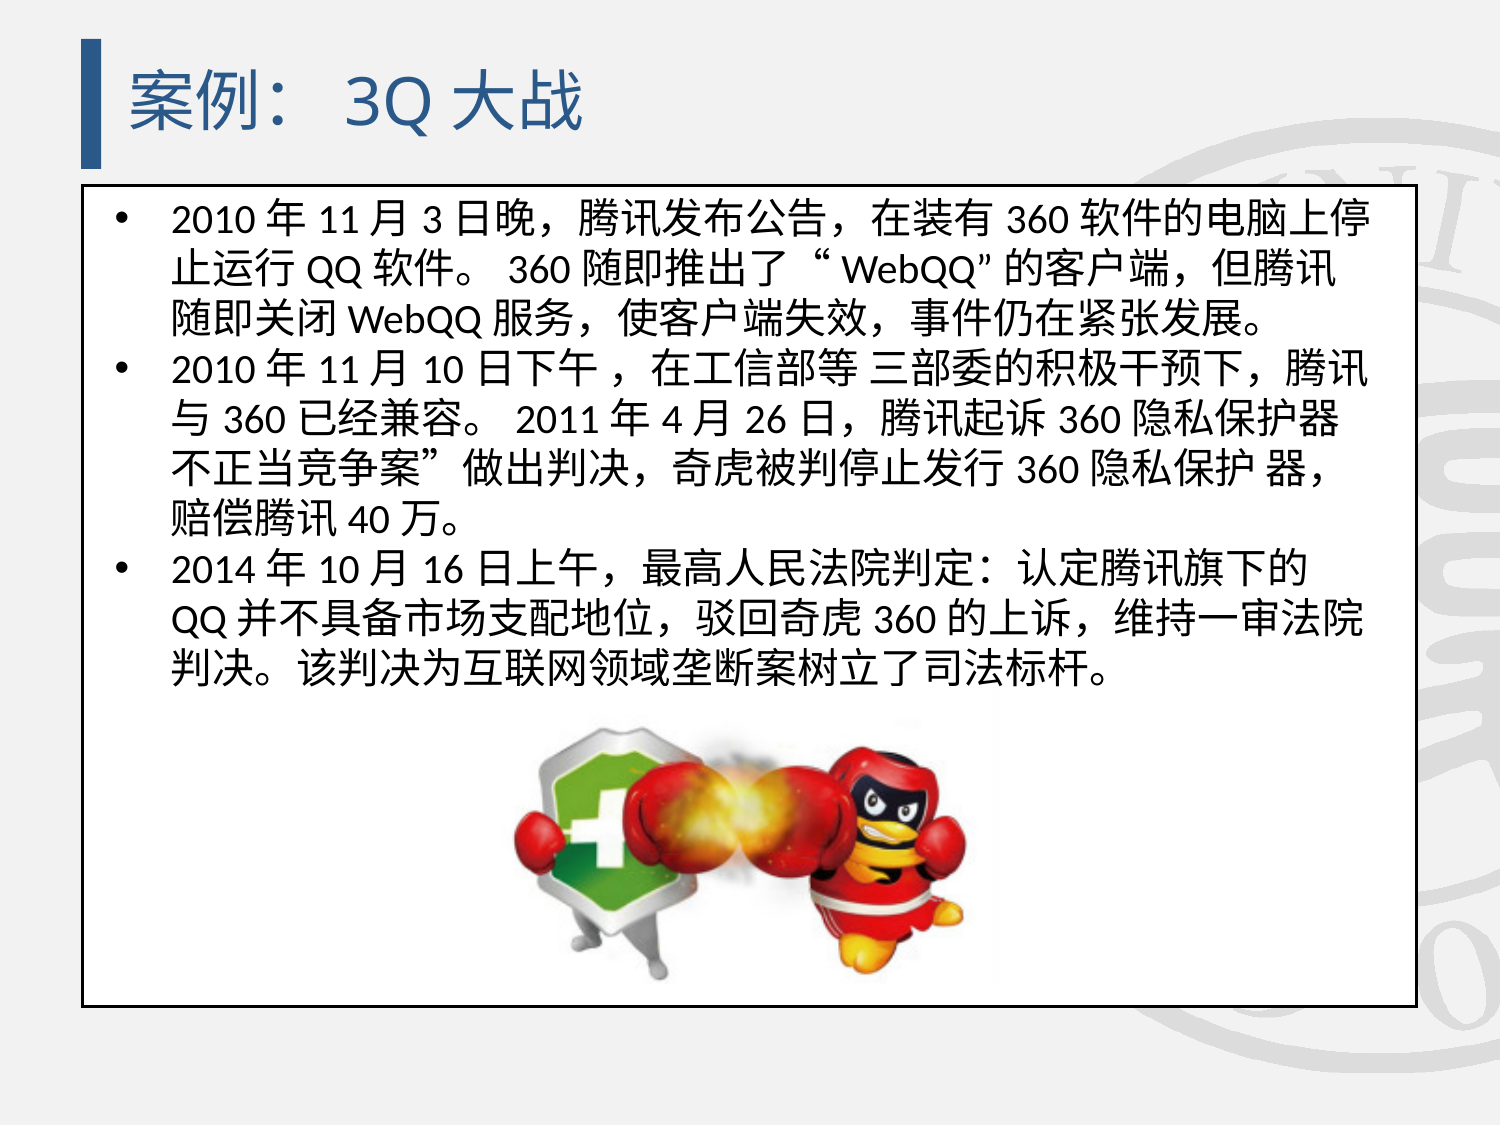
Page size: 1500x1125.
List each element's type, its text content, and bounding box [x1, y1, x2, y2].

text_box 2010年11月3日晚，腾讯发布公告，在装有360软件的电脑上停止运行QQ软件。360随即推出了“WebQQ”的客户端，但腾讯随即关闭WebQQ服务，使客户端失效，事件仍在紧张发展。 2010年11月10日下午 ，在工信部等 三部委的积极干预下，腾讯与360已经兼容。2011年4月26日，腾讯起诉360隐私保护器不正当竞争案”做出判决，奇虎被判停止发行360隐私保护 器， 赔偿腾讯40万。 2014年10月16日上午，最高人民法院判定：认定腾讯旗下的QQ并不具备市场支配地位，驳回奇虎360的上诉，维持一审法院判决。该判决为互联网领域垄断案树立了司法标杆。 [99, 184, 1387, 700]
title 案例：3Q大战 [113, 49, 1387, 159]
text_box [82, 184, 1418, 1007]
picture [500, 686, 999, 984]
